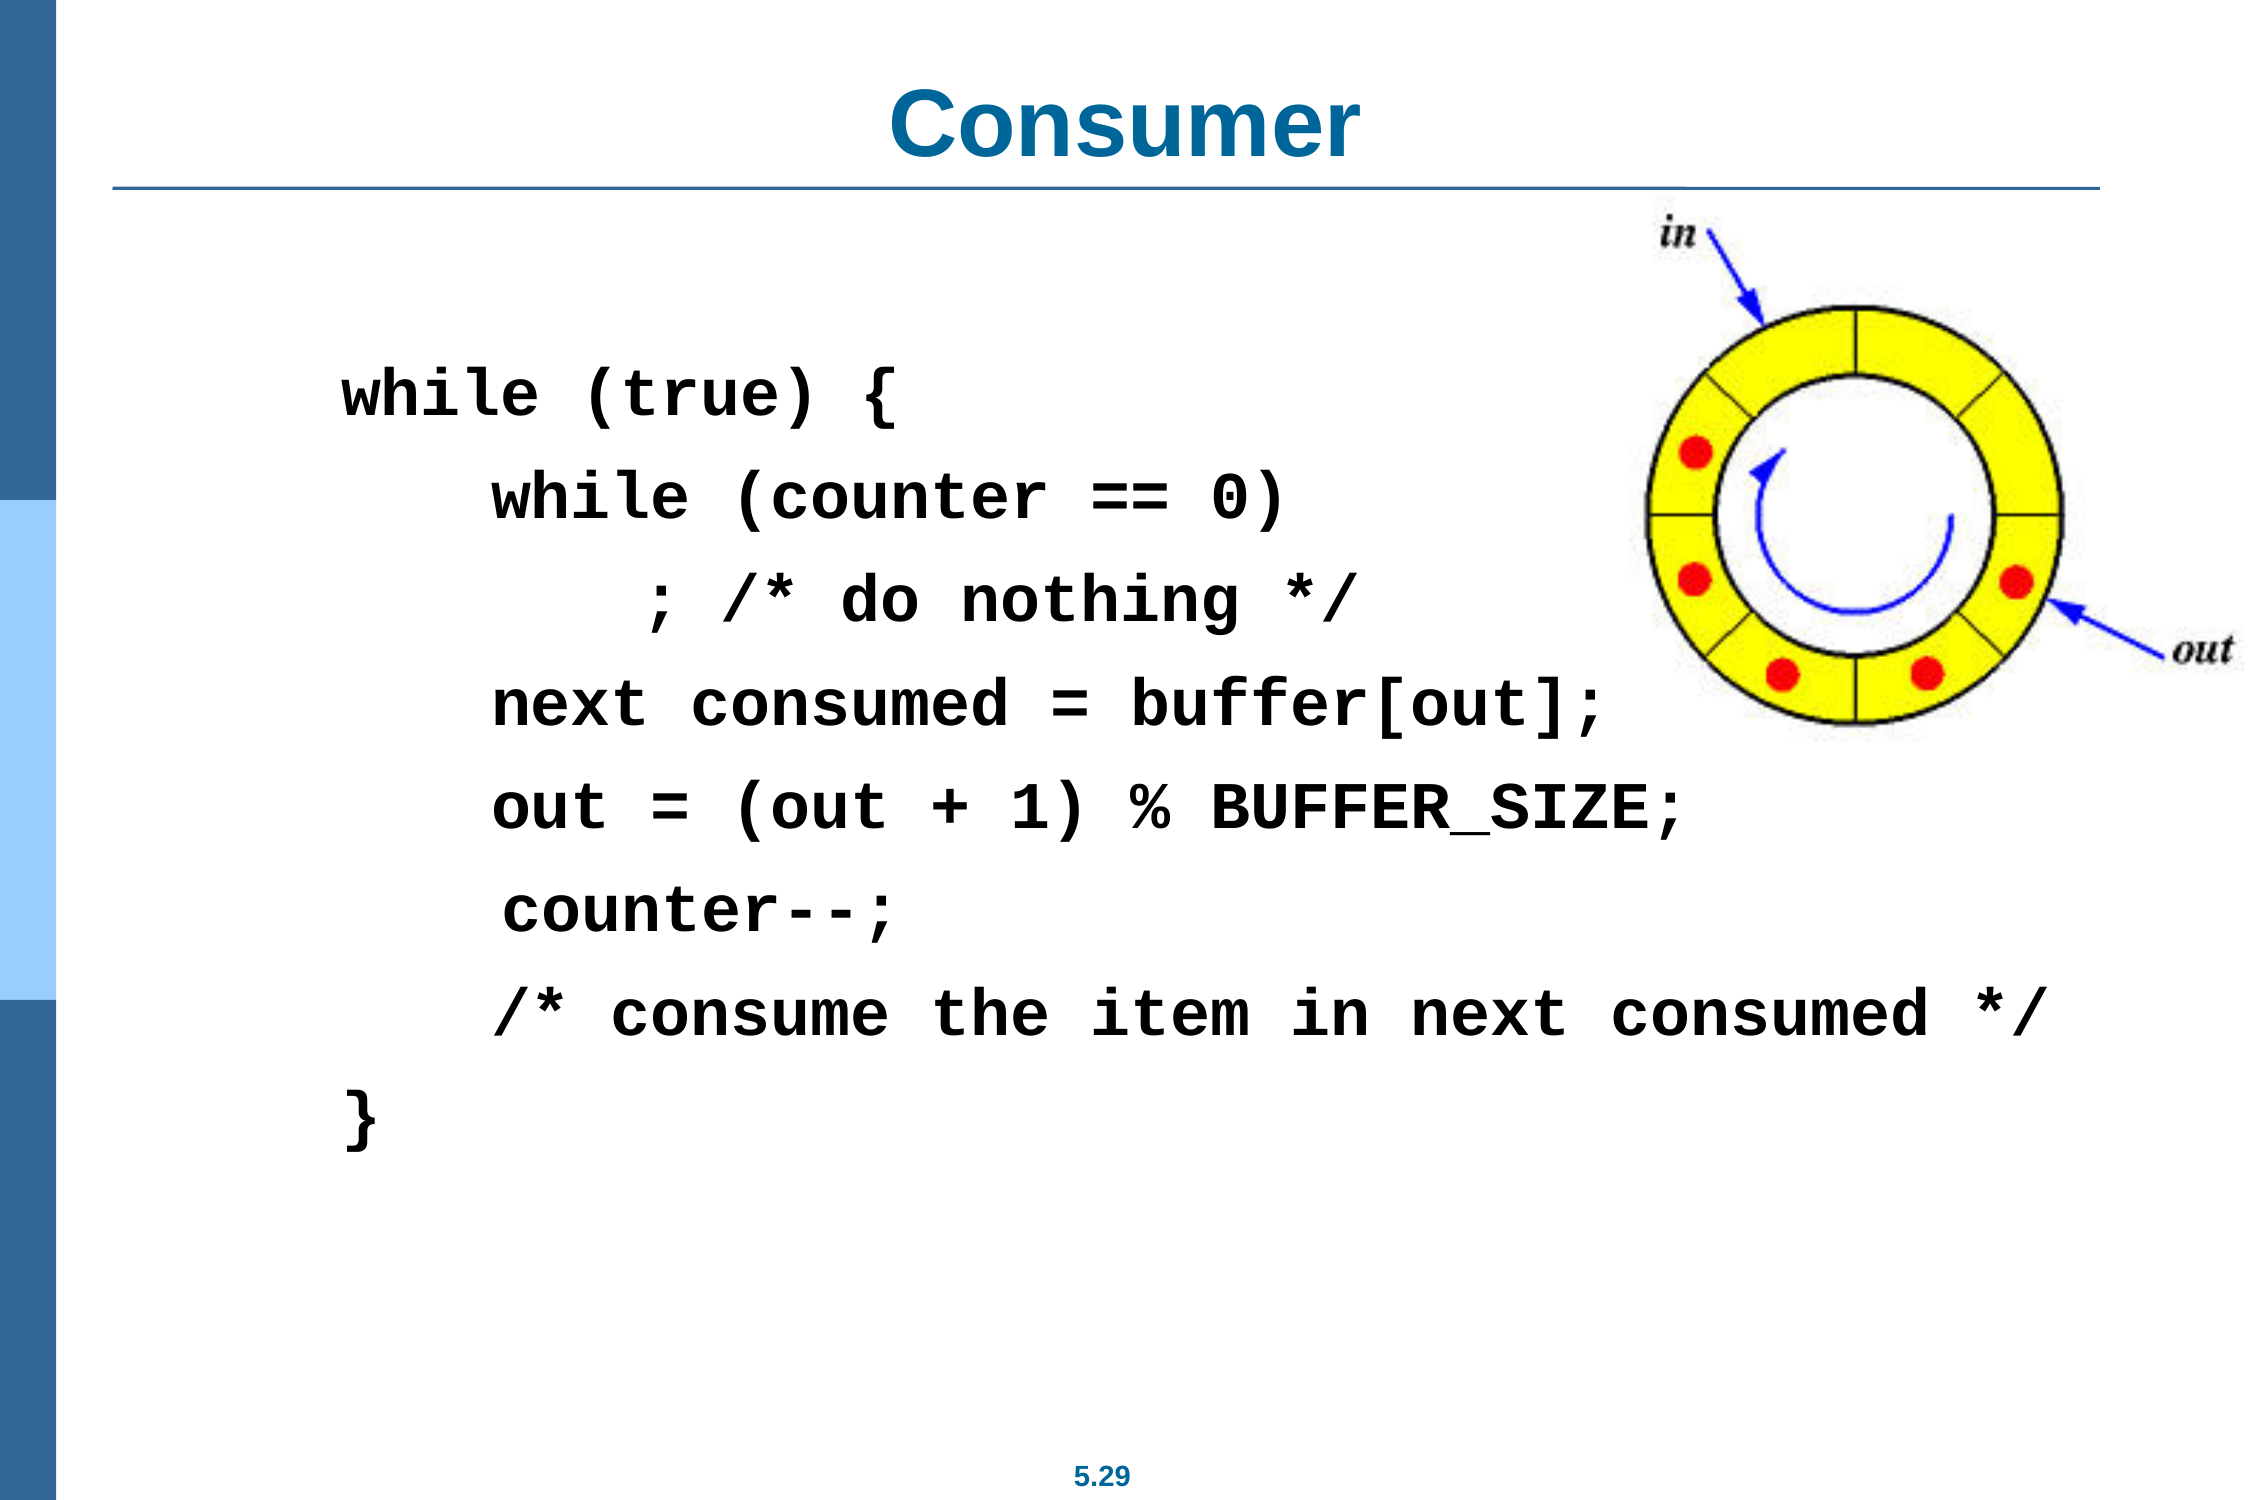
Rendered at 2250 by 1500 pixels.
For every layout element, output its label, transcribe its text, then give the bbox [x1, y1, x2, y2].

list while (true) { while (counter == 0) ; /* do nothing */ next consumed = buffer[out]; out = (out + 1) % BUFFER_SIZE; counter--; /* consume the item in next consumed */ } [319, 338, 2250, 1401]
title Consumer [112, 60, 2138, 187]
picture [1607, 195, 2250, 751]
